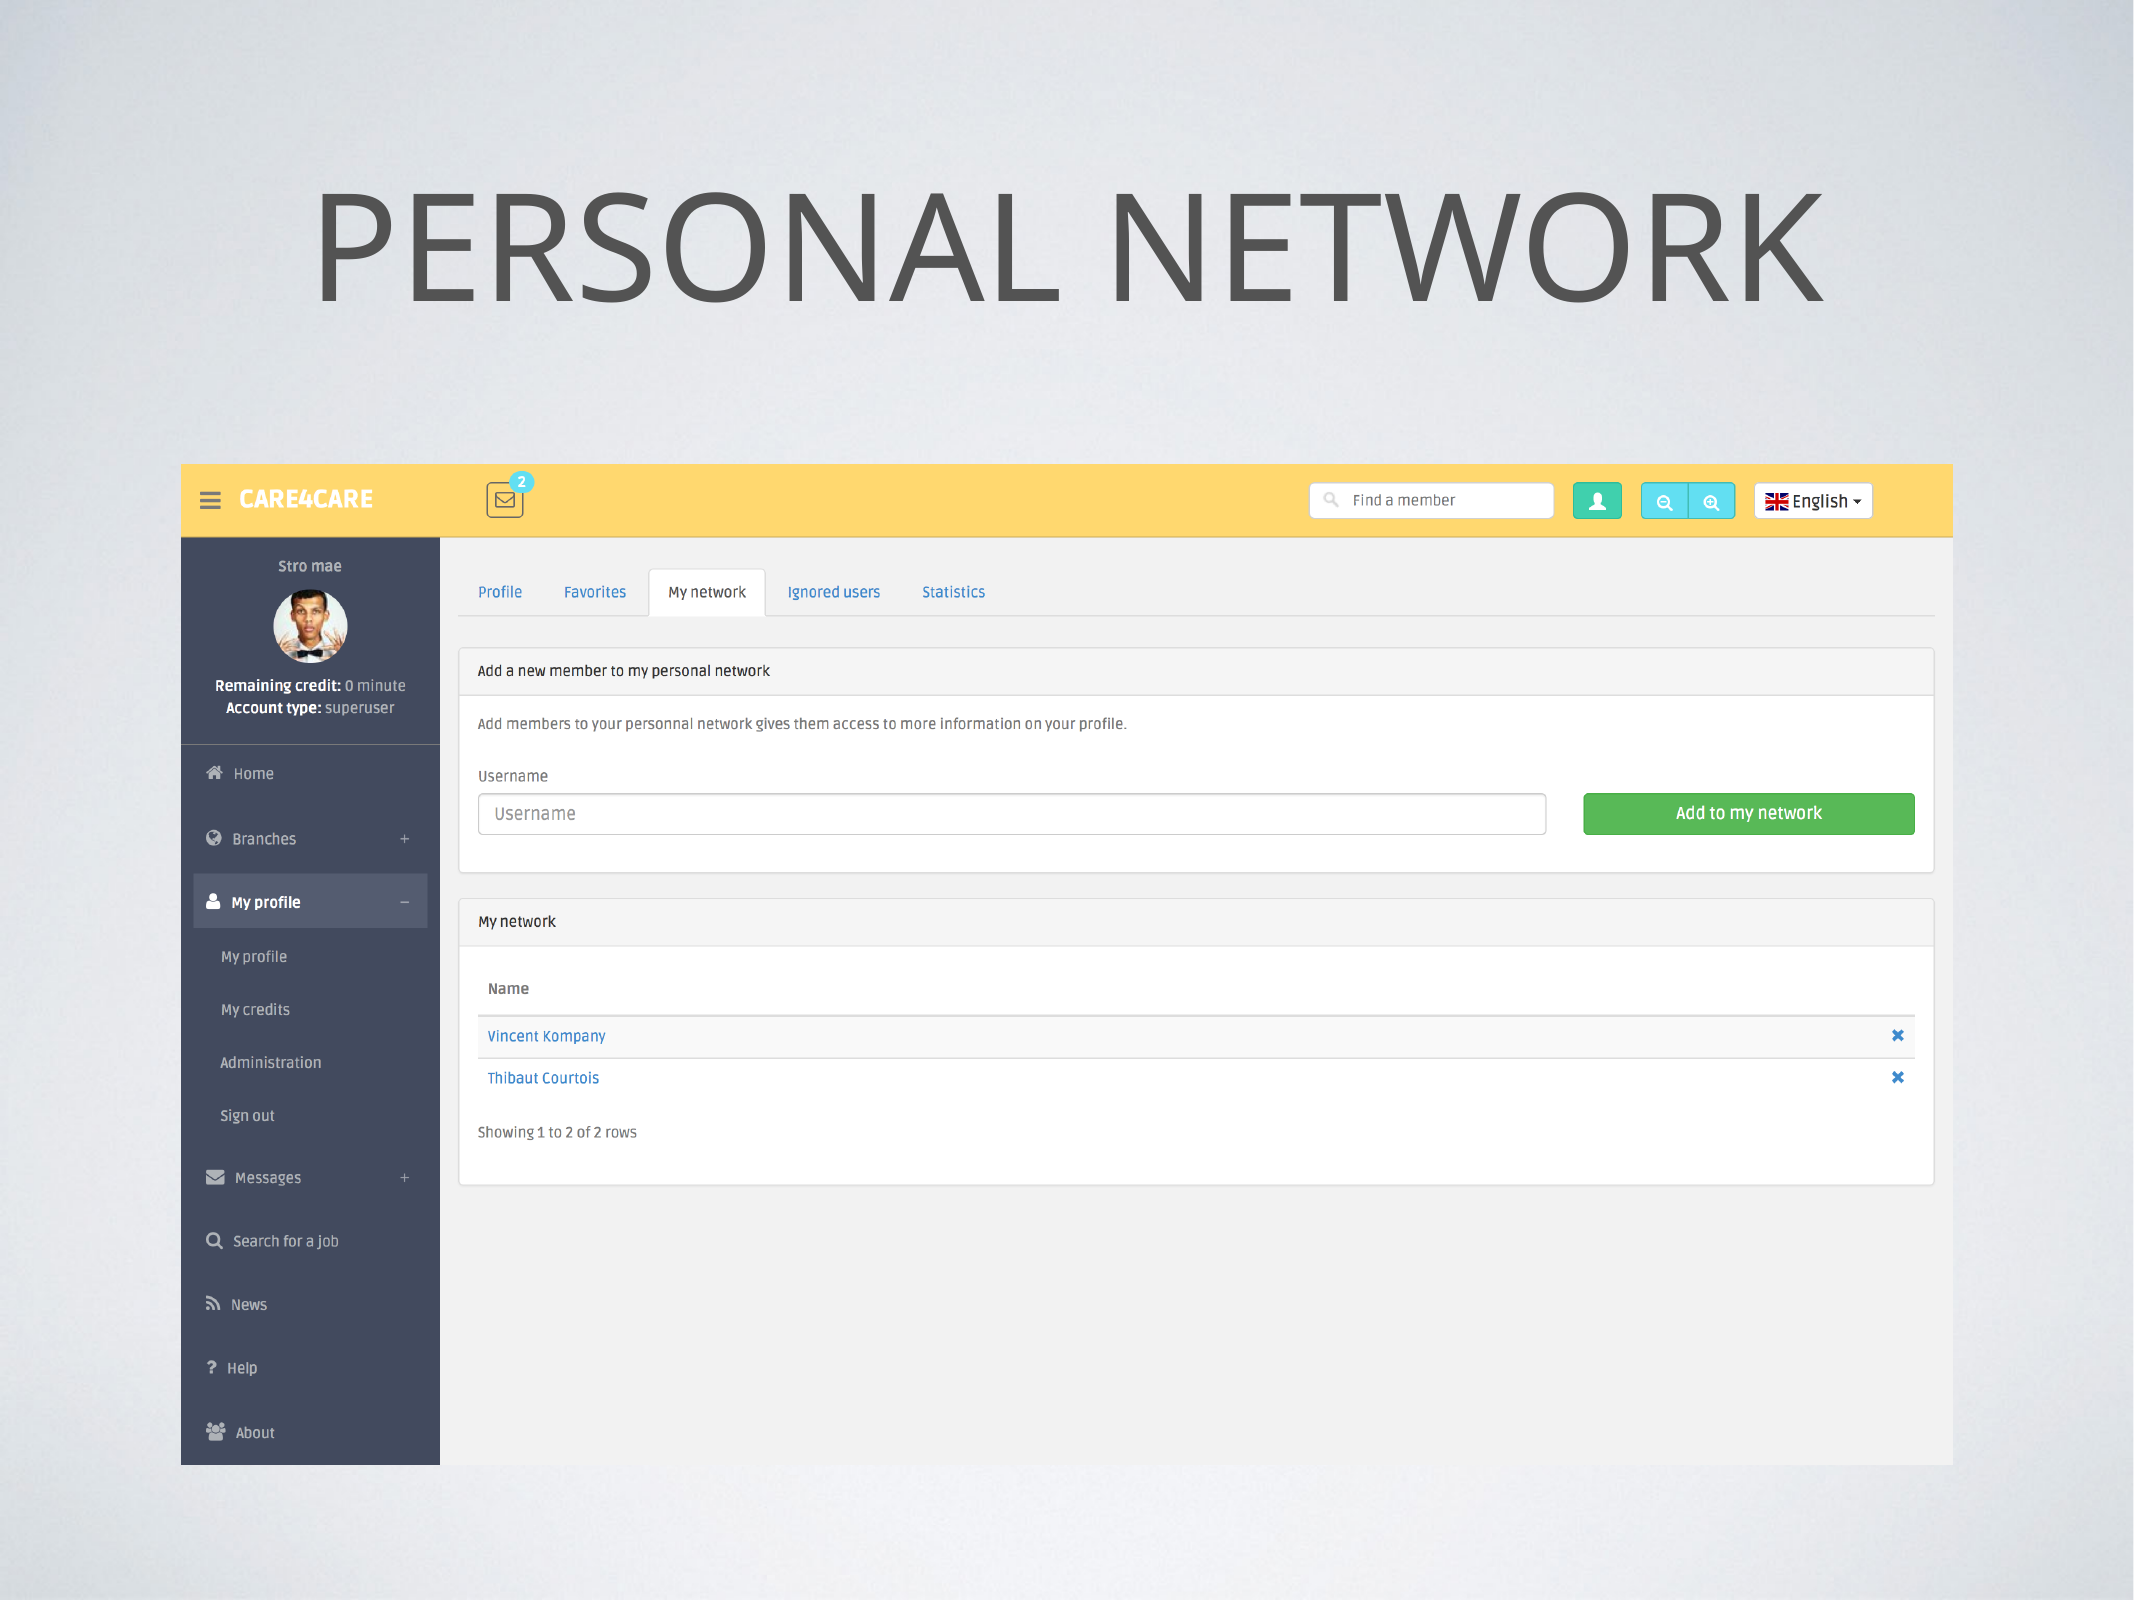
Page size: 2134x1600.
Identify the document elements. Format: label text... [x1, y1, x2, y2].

title Personal network [57, 41, 2076, 443]
picture [0, 0, 2134, 1600]
